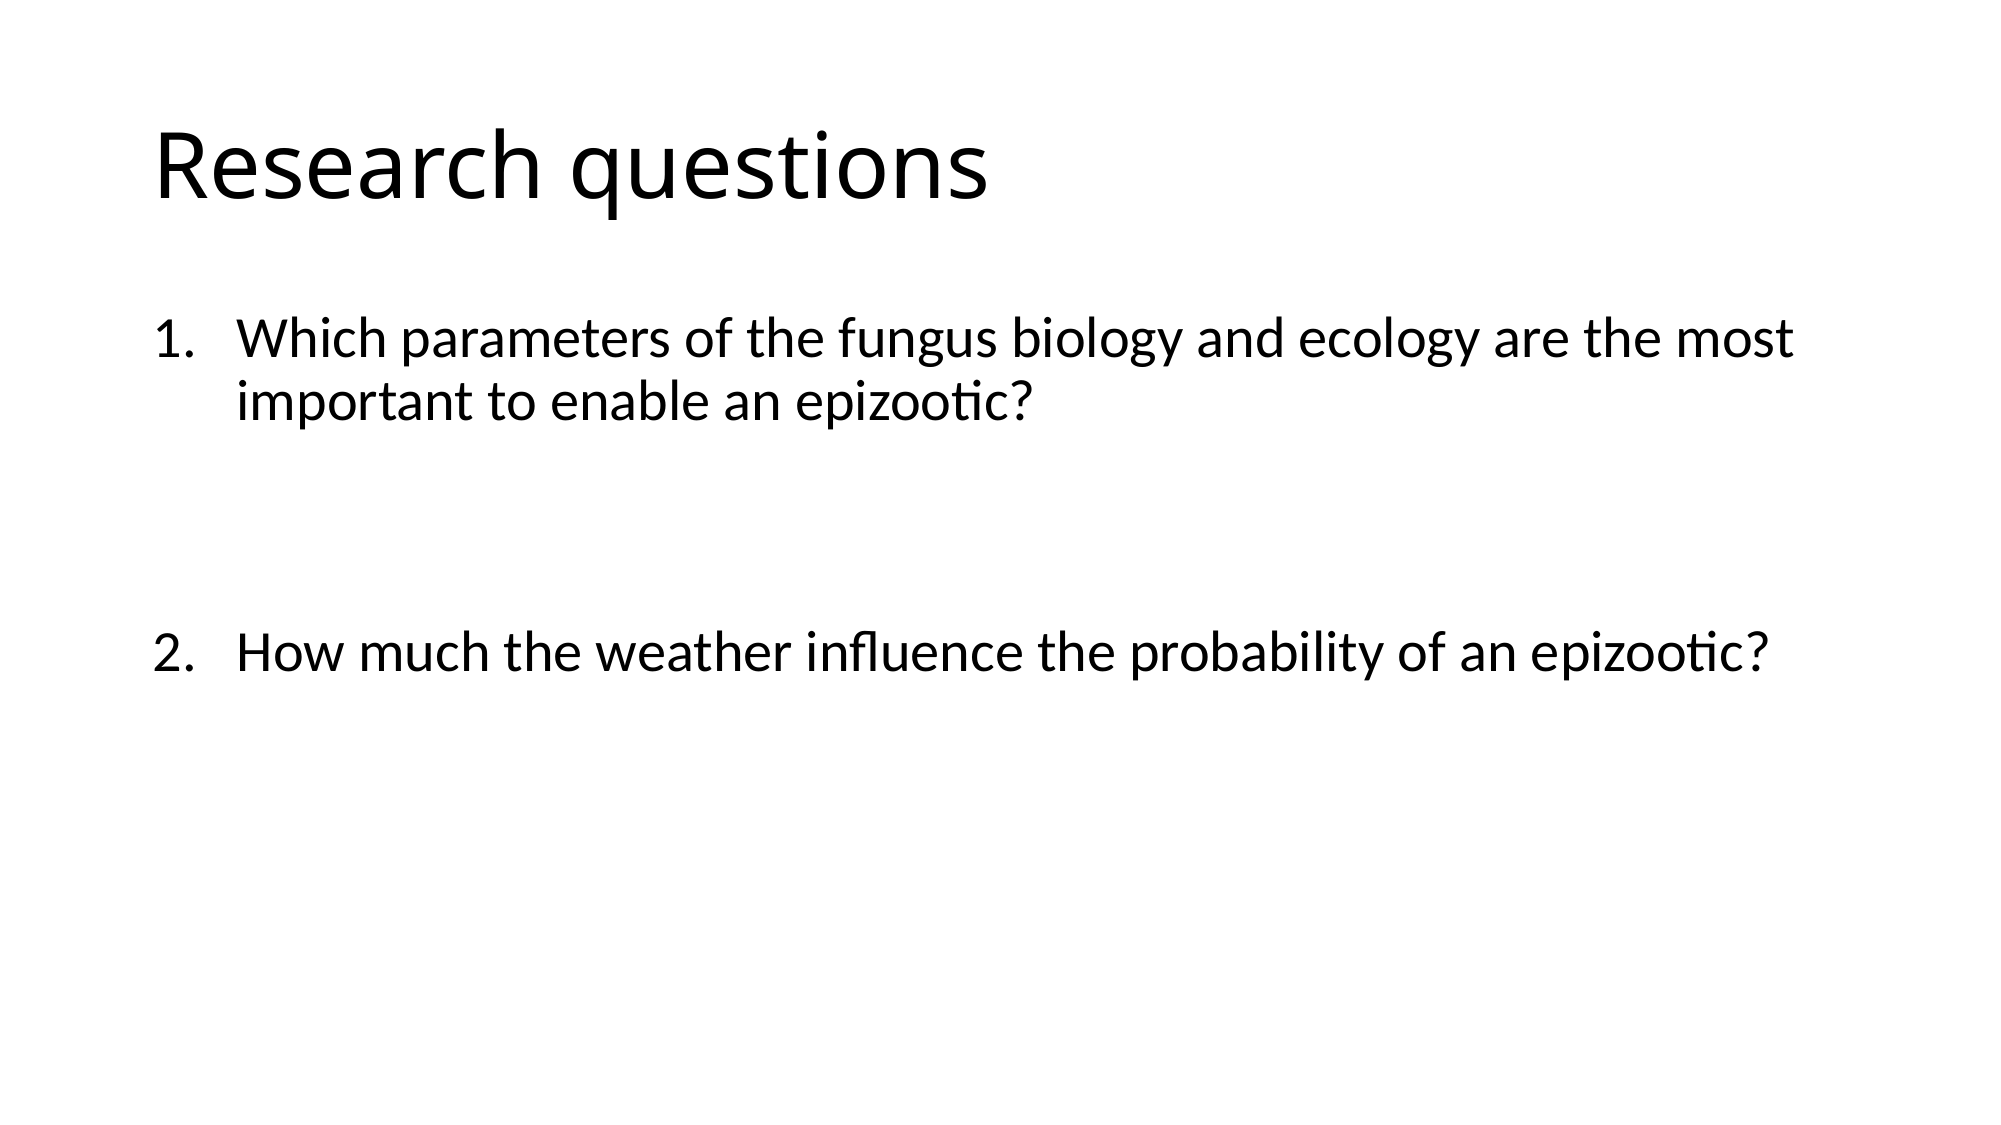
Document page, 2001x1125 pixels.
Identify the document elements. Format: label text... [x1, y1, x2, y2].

title Research questions [137, 59, 1863, 278]
list Which parameters of the fungus biology and ecology are the most important to enable an epizootic? How much the weather influence the probability of an epizootic? [137, 299, 1863, 1014]
